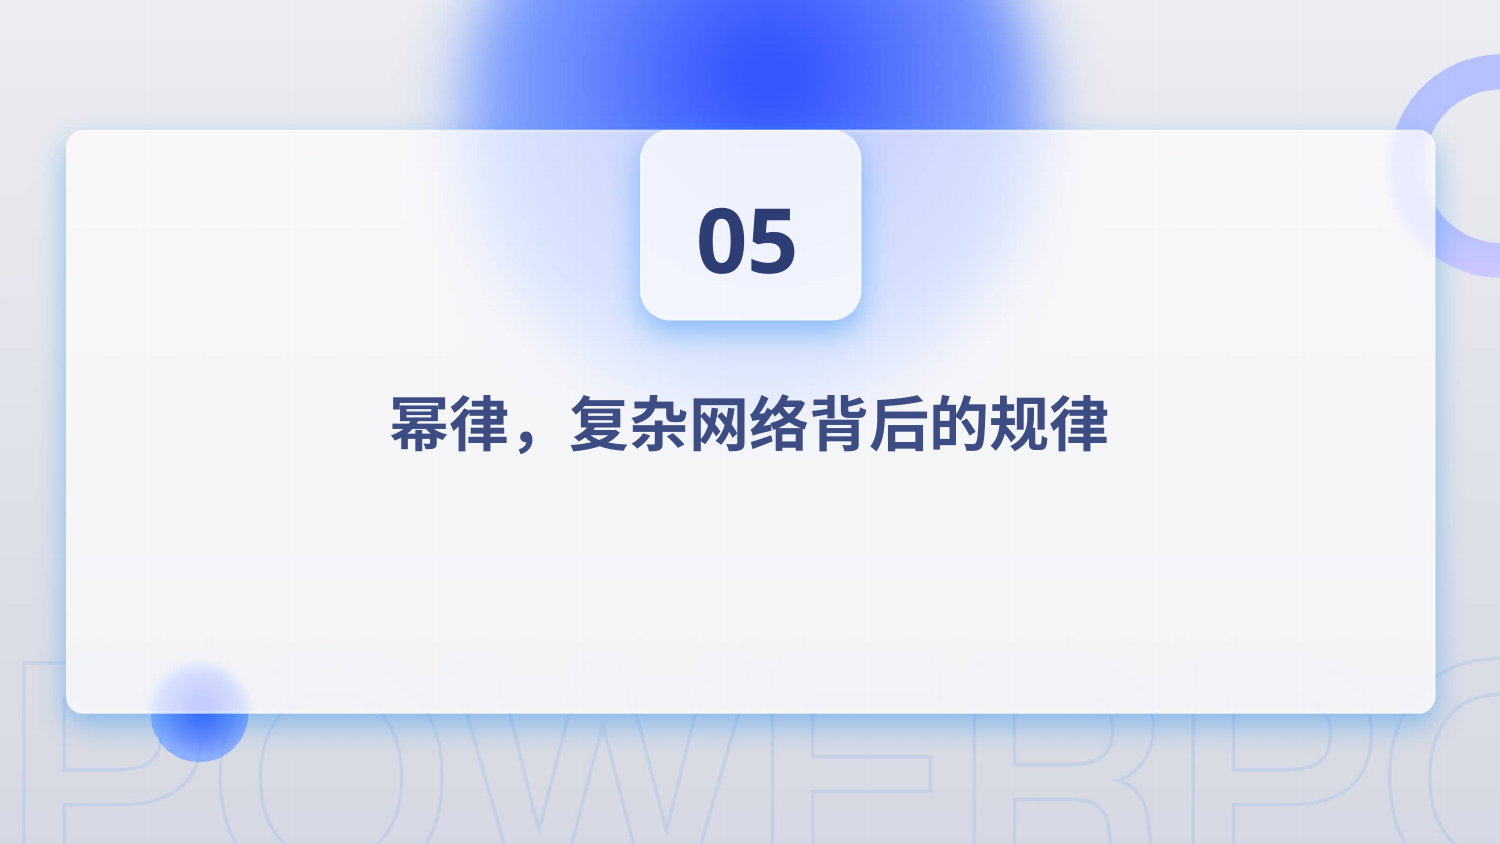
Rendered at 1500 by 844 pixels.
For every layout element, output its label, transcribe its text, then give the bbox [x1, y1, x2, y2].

text_box 幂律，复杂网络背后的规律 [64, 361, 1434, 475]
picture [0, 0, 1500, 844]
text_box 05 [658, 168, 837, 308]
